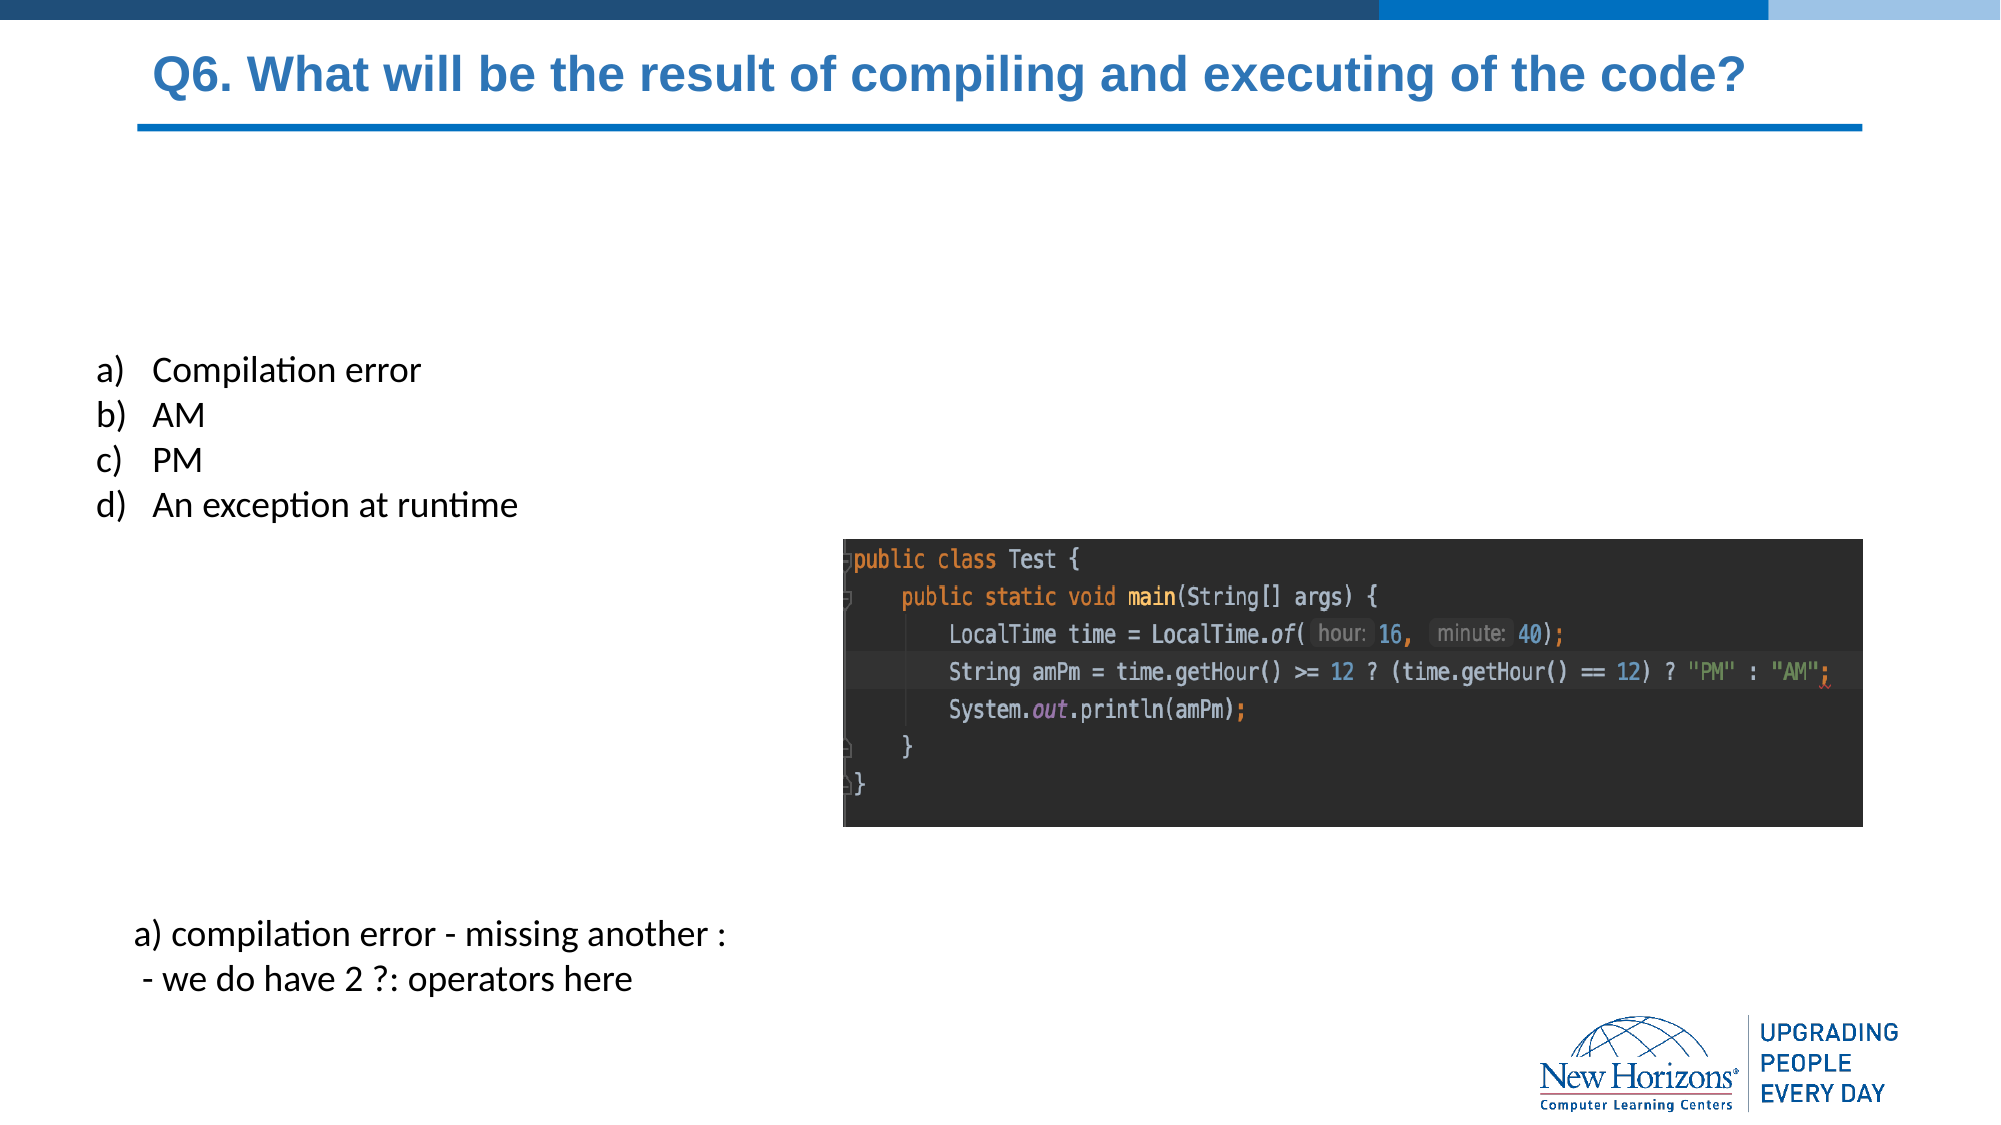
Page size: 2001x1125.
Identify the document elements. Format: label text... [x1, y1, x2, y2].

text_box a) compilation error - missing another : - we do have 2 ?: operators here [118, 902, 780, 1007]
title Q6. What will be the result of compiling and executing of the code? [137, 36, 1863, 115]
text_box Compilation error AM PM An exception at runtime [81, 337, 694, 533]
picture [1537, 1010, 1904, 1114]
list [843, 539, 1863, 827]
